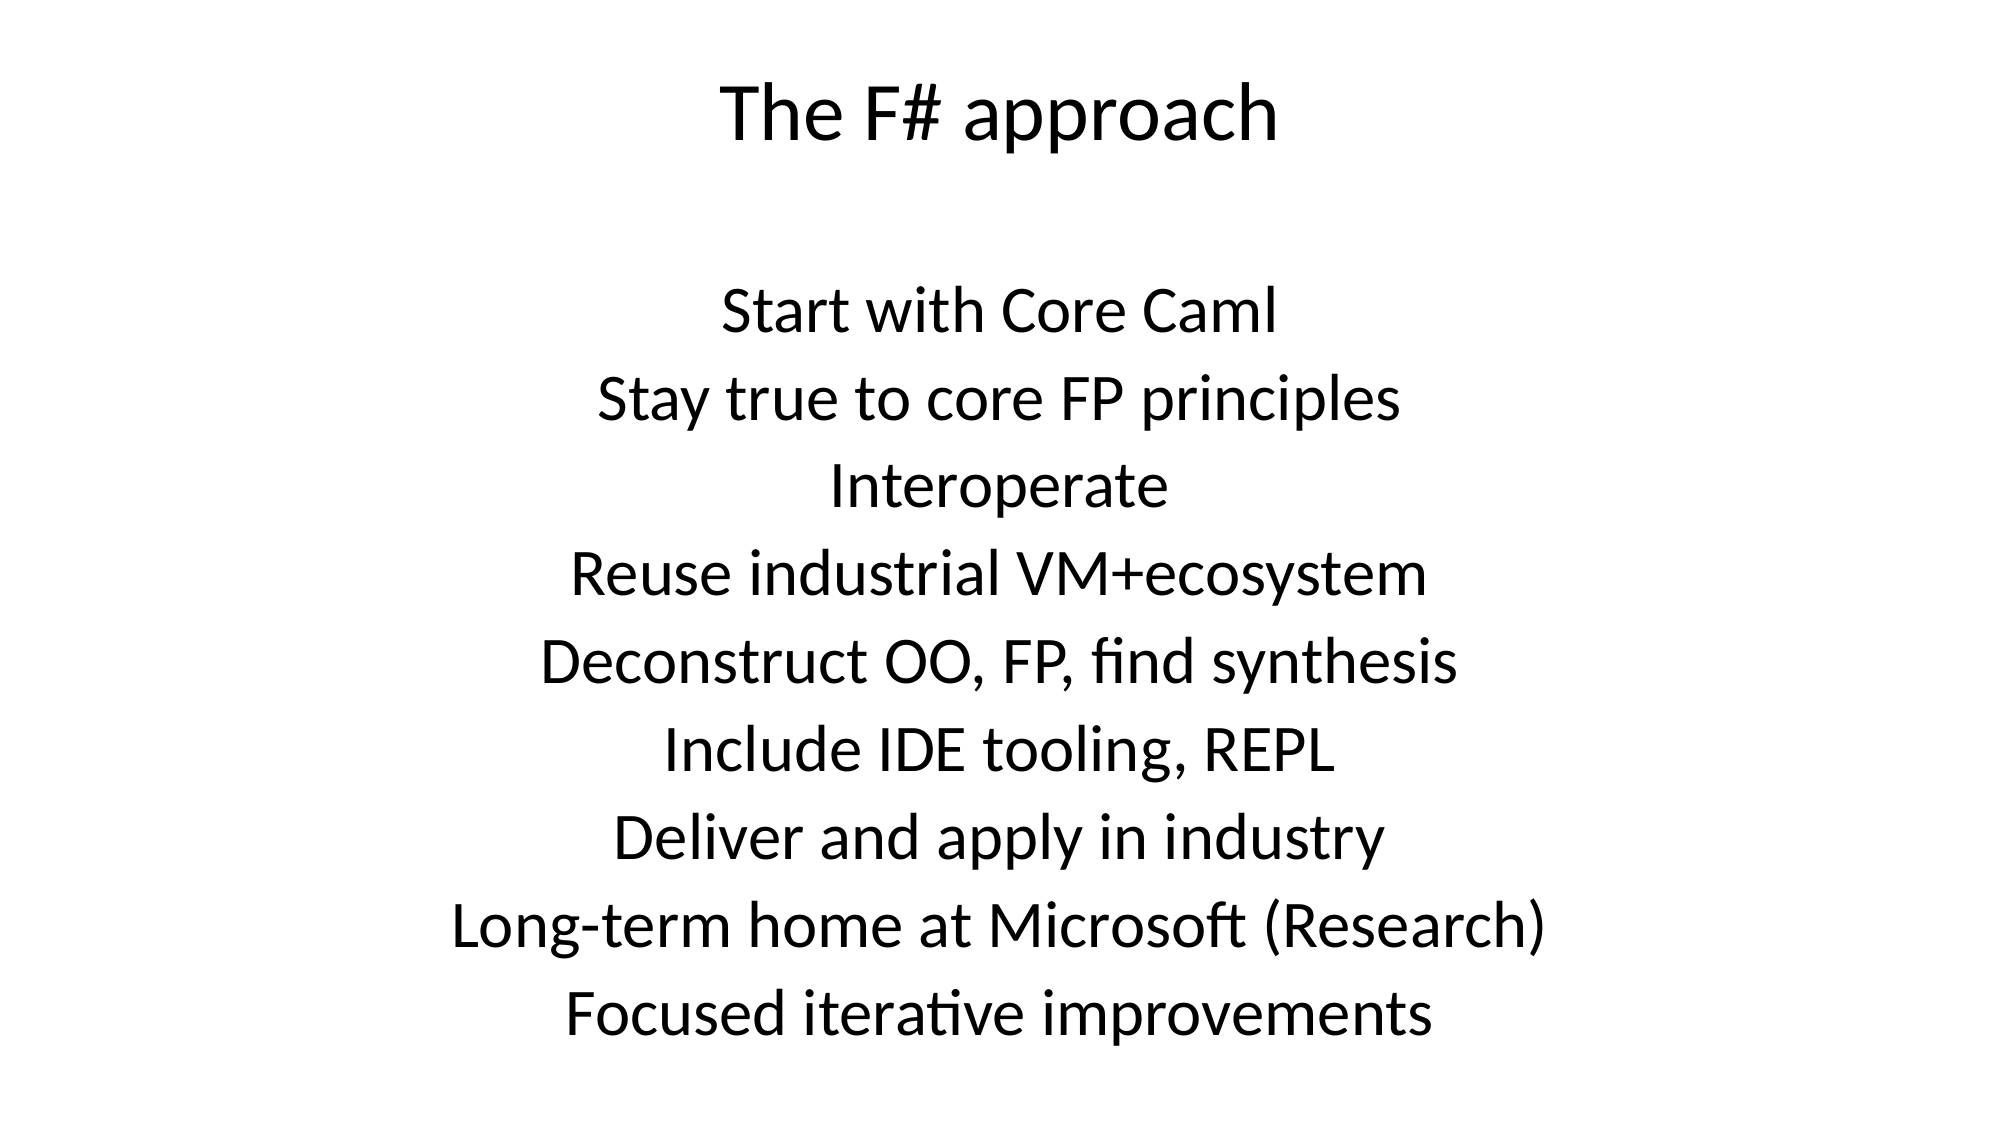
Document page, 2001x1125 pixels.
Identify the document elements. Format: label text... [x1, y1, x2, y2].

text_box The F# approach Start with Core Caml Stay true to core FP principles Interoperate Reuse industrial VM+ecosystem Deconstruct OO, FP, find synthesis Include IDE tooling, REPL Deliver and apply in industry Long-term home at Microsoft (Research) Focused iterative improvements [298, 50, 1702, 1057]
